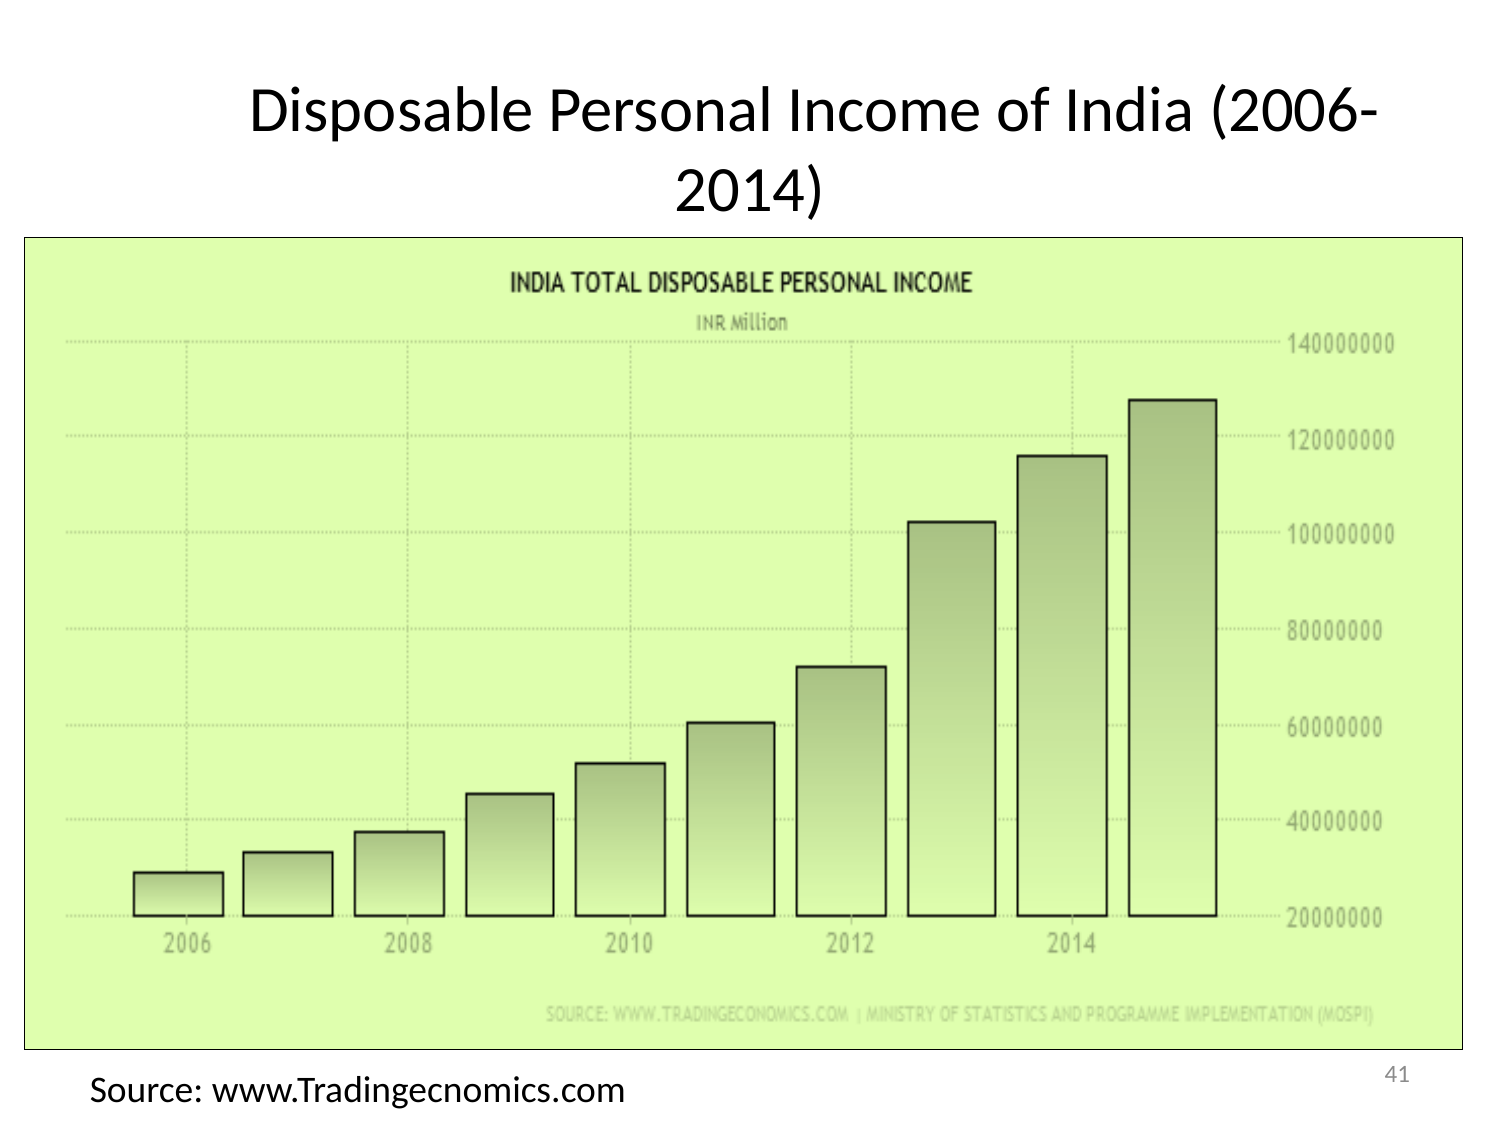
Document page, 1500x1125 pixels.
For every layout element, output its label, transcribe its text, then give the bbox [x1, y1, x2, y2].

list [24, 237, 1463, 1051]
slide_number 41 [1074, 1058, 1425, 1103]
text_box Source: www.Tradingecnomics.com [75, 1058, 700, 1117]
title Disposable Personal Income of India (2006-2014) [75, 45, 1425, 233]
